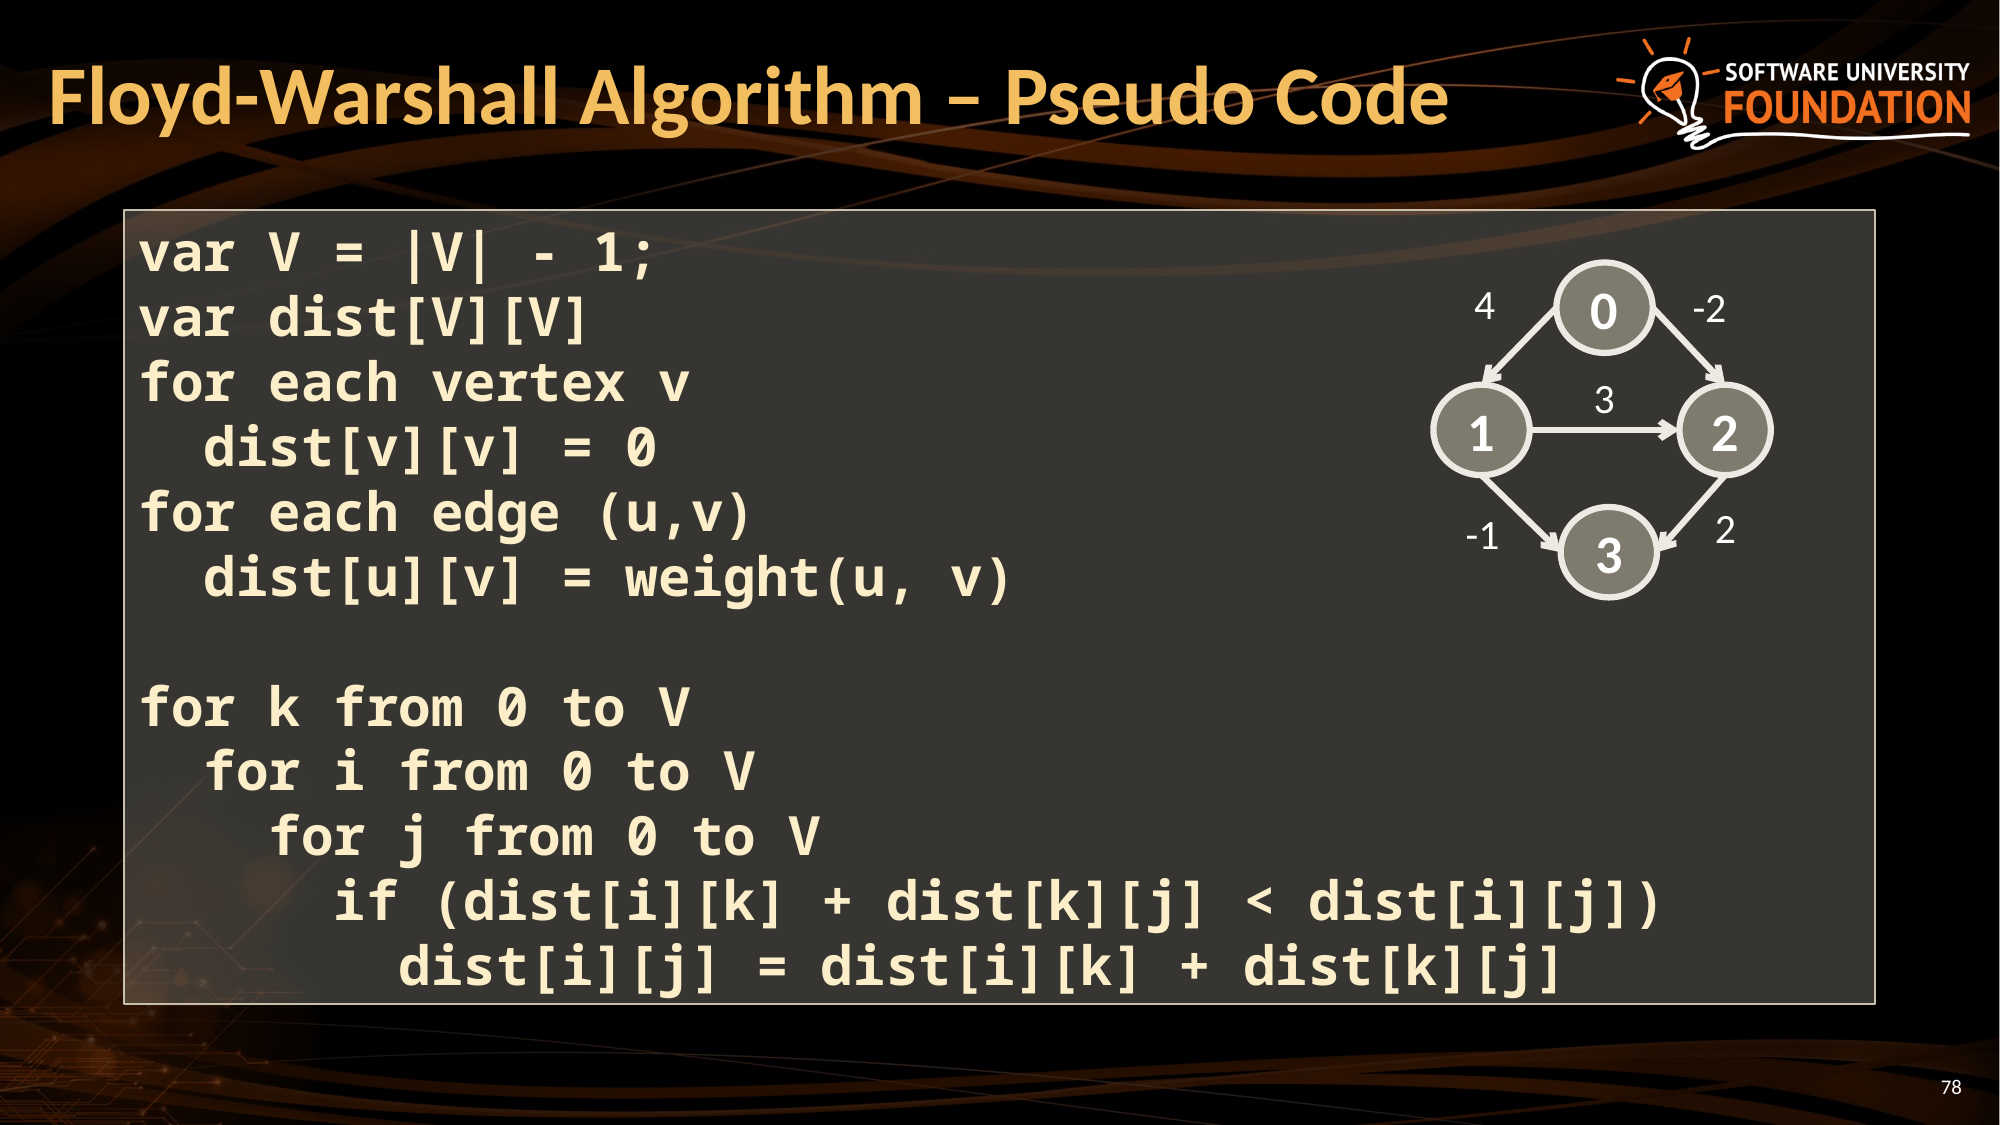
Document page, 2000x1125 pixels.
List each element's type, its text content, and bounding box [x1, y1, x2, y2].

picture [0, 0, 2000, 1125]
text_box var V = |V| - 1; var dist[V][V] for each vertex v dist[v][v] = 0 for each edge (u,v) dist[u][v] = weight(u, v) for k from 0 to V for i from 0 to V for j from 0 to V if (dist[i][k] + dist[k][j] < dist[i][j]) dist[i][j] = dist[i][k] + dist[k][j] [124, 209, 1875, 1004]
title Floyd-Warshall Algorithm – Pseudo Code [30, 6, 1602, 189]
slide_number 78 [1897, 1070, 1968, 1103]
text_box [1433, 262, 1771, 598]
